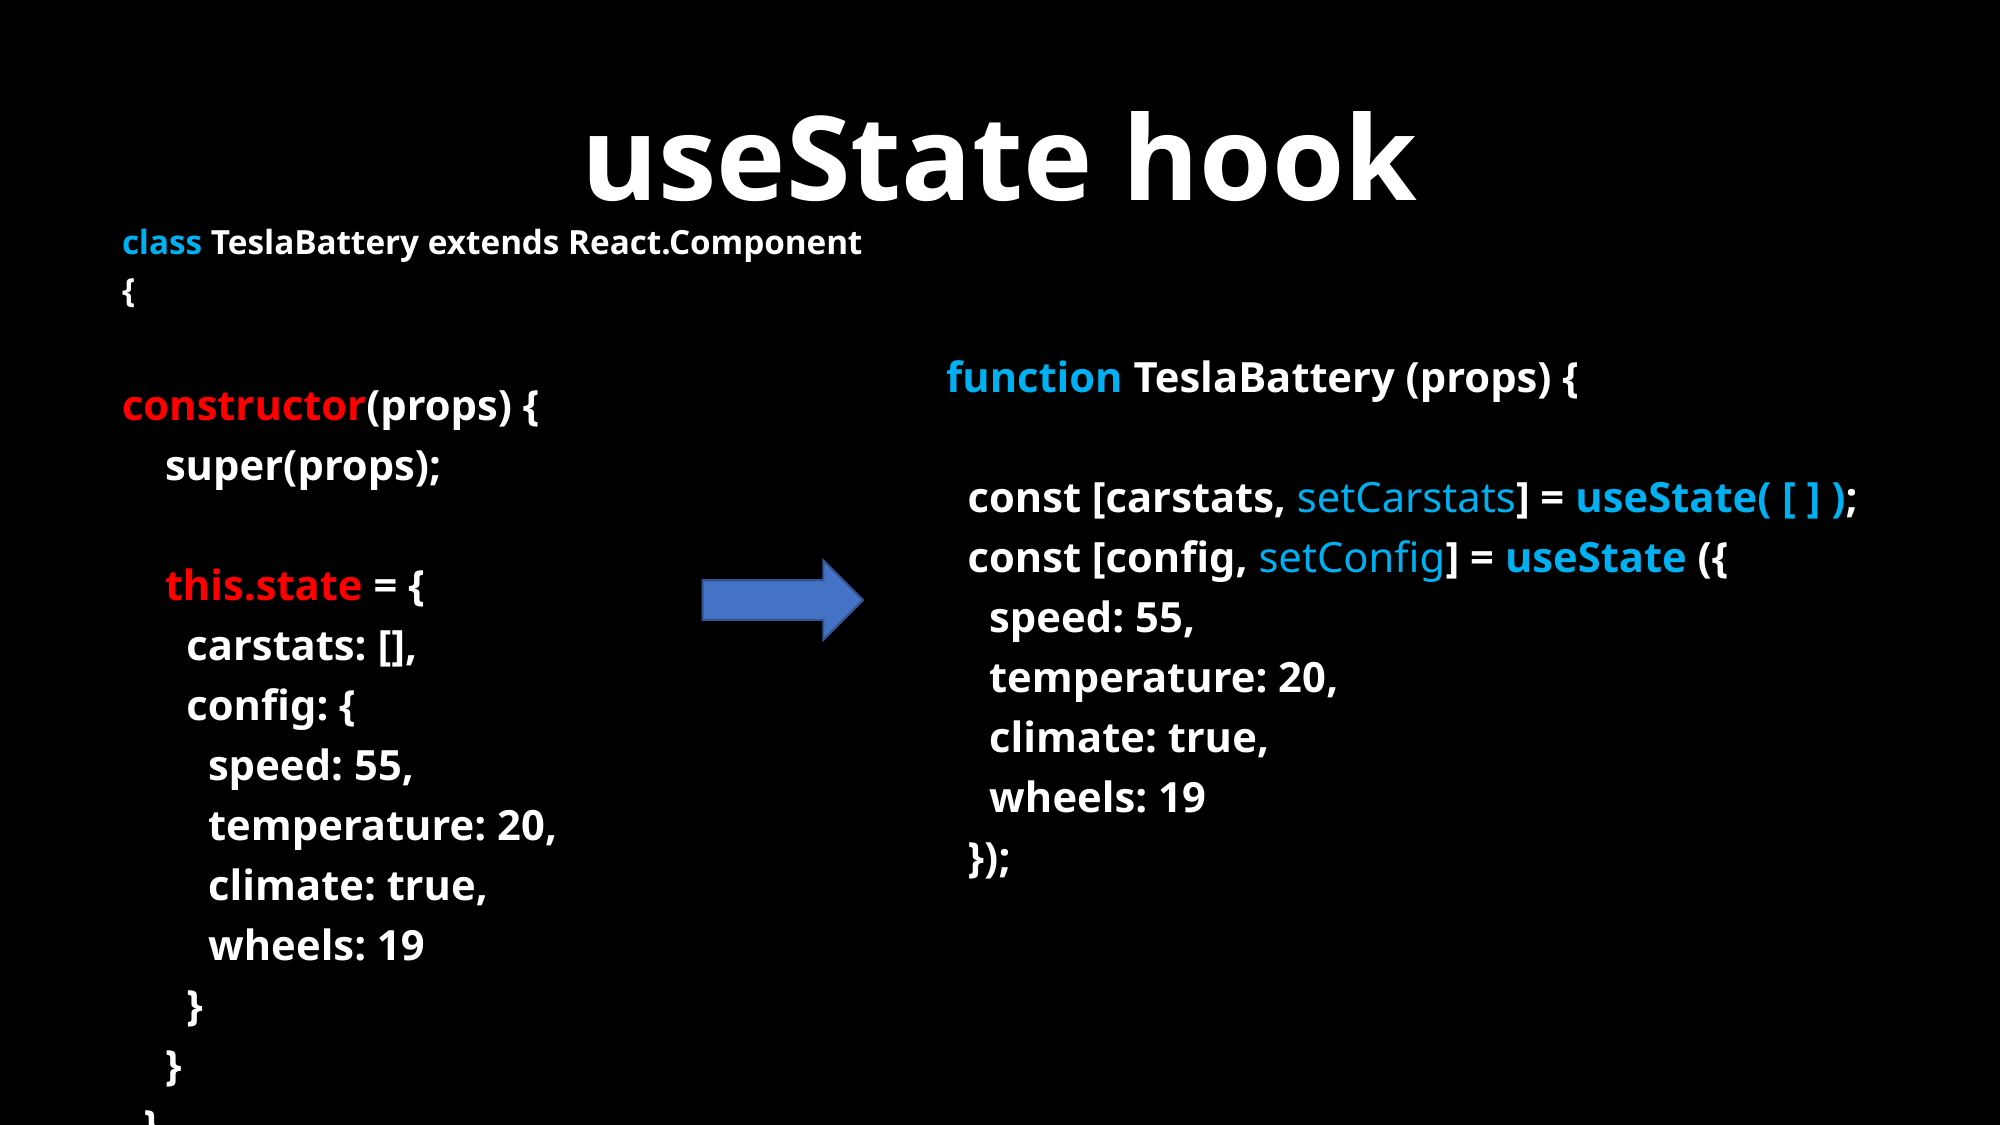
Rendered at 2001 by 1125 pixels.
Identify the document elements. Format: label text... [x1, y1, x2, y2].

text_box [701, 557, 865, 643]
text_box function TeslaBattery (props) { const [carstats, setCarstats] = useState( [ ] ); const [config, setConfig] = useState ({ speed: 55, temperature: 20, climate: true, wheels: 19 }); [927, 212, 2000, 1010]
list class TeslaBattery extends React.Component { constructor(props) { super(props); this.state = { carstats: [], config: { speed: 55, temperature: 20, climate: true, wheels: 19 } } } [103, 239, 896, 1123]
title useState hook [146, 29, 1854, 279]
